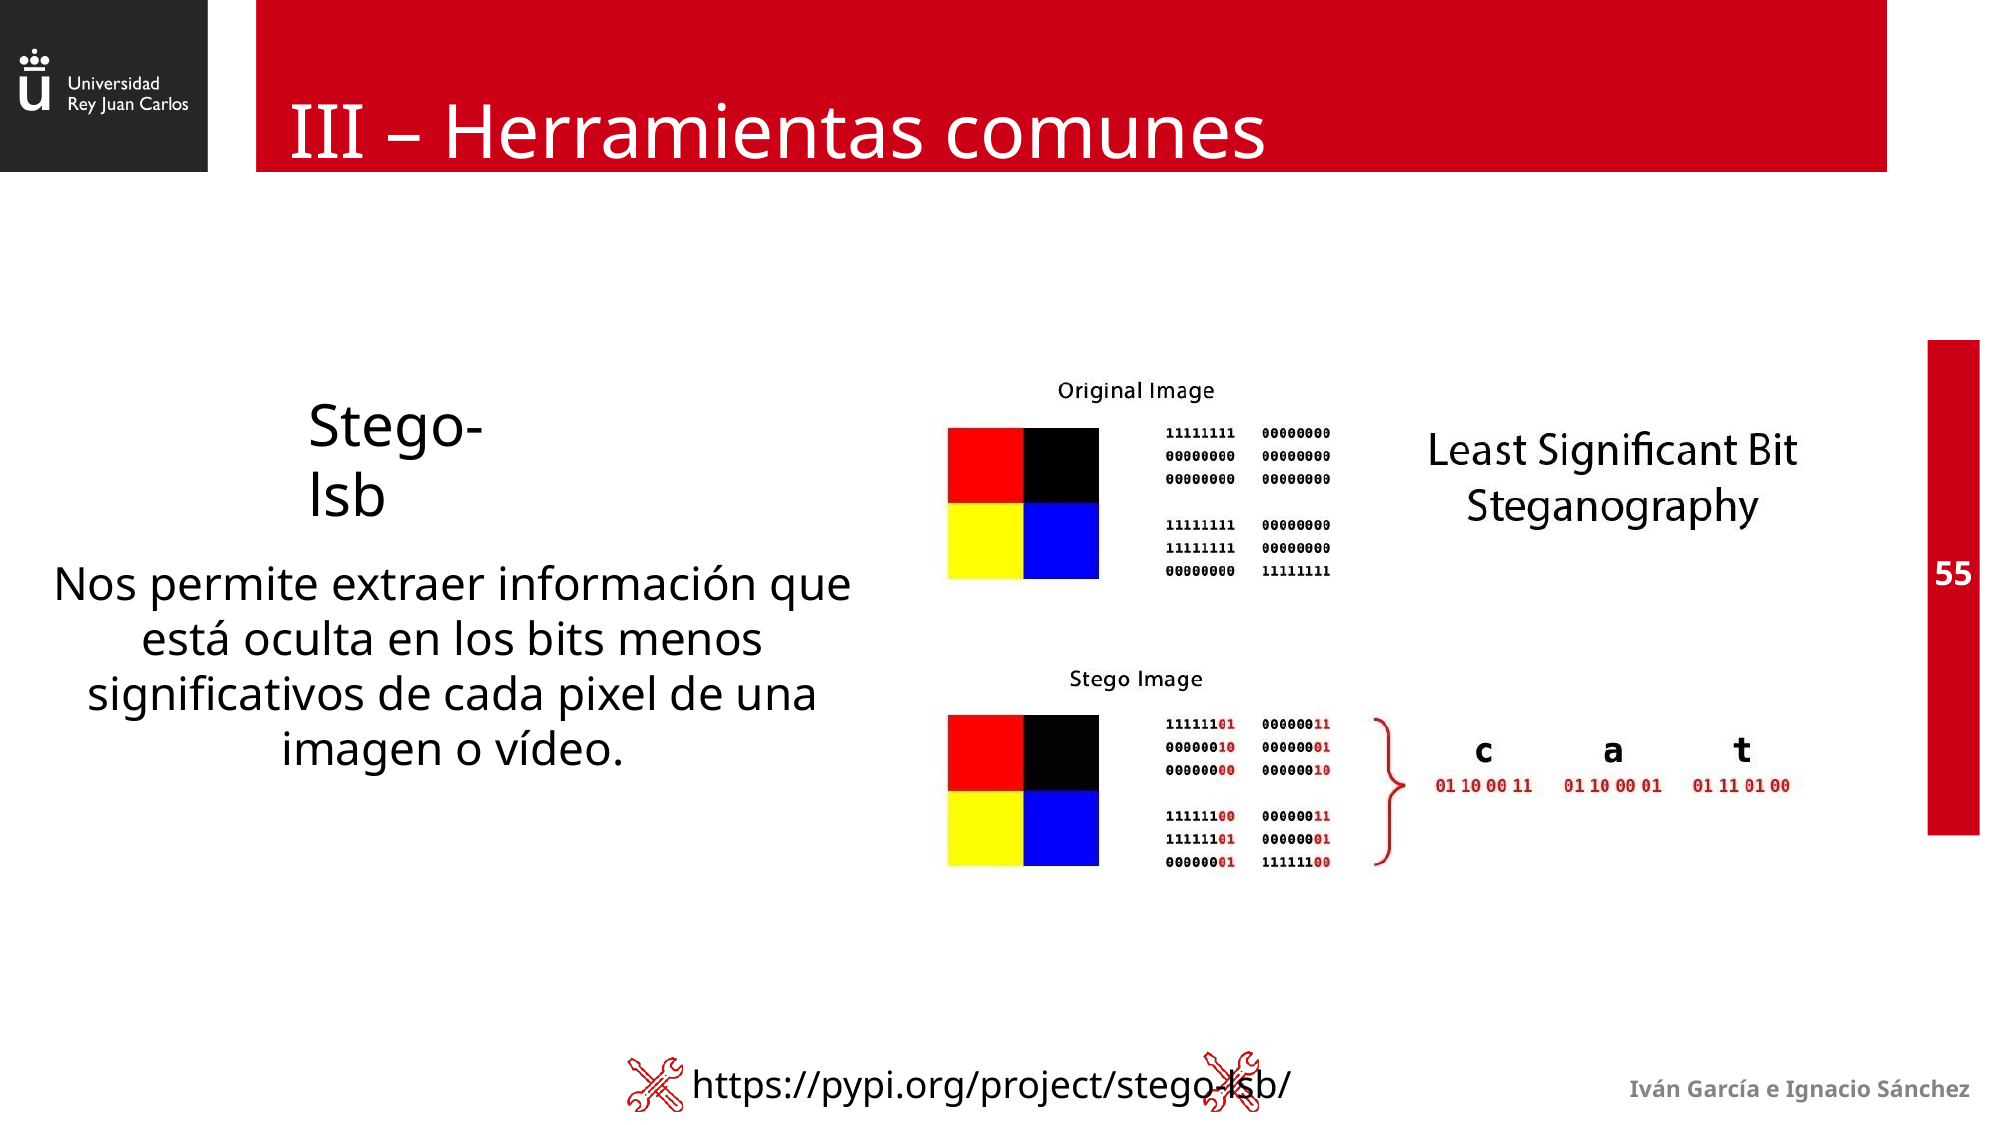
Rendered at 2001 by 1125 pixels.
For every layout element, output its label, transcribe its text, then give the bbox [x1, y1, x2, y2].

picture [626, 1056, 683, 1112]
picture [1203, 1050, 1260, 1112]
text_box https://pypi.org/project/stego-lsb/ [676, 1053, 1374, 1114]
picture [903, 338, 1847, 909]
text_box Nos permite extraer información que está oculta en los bits menos significativos de cada pixel de una imagen o vídeo. [38, 547, 868, 783]
title III – Herramientas comunes [274, 9, 1829, 182]
footer Iván García e Ignacio Sánchez [671, 1060, 1986, 1121]
picture [0, 27, 244, 143]
text_box Stego-lsb [293, 380, 575, 536]
slide_number 55 [1898, 544, 2000, 605]
